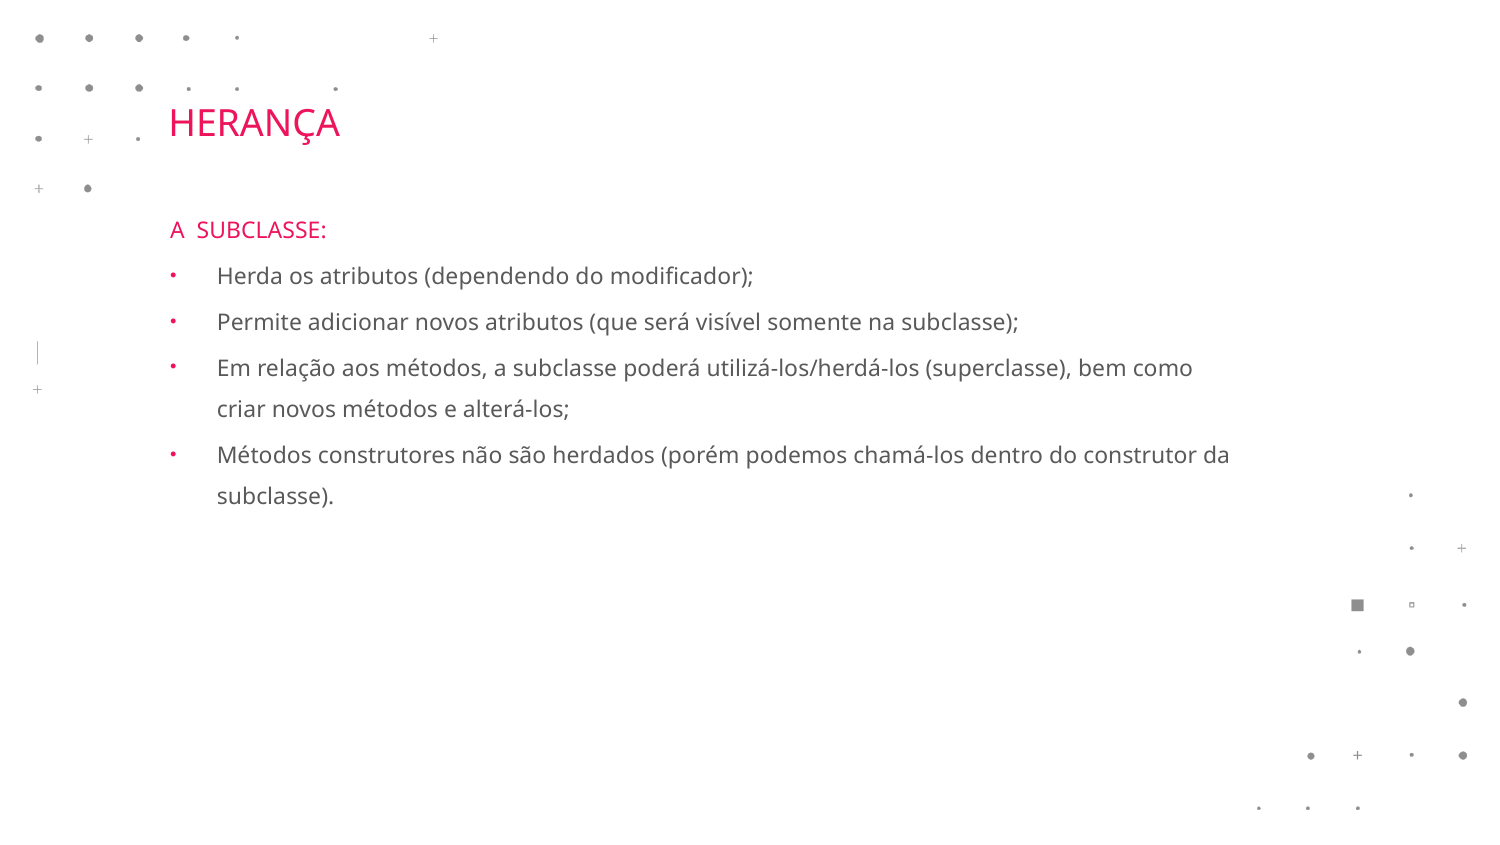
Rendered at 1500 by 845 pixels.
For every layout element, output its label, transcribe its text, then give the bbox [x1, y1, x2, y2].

picture [33, 34, 1467, 810]
text_box HERANÇA [153, 91, 1347, 151]
text_box A SUBCLASSE: Herda os atributos (dependendo do modificador); Permite adicionar novos atributos (que será visível somente na subclasse); Em relação aos métodos, a subclasse poderá utilizá-los/herdá-los (superclasse), bem como criar novos métodos e alterá-los; Métodos construtores não são herdados (porém podemos chamá-los dentro do construtor da subclasse). [80, 194, 1254, 763]
